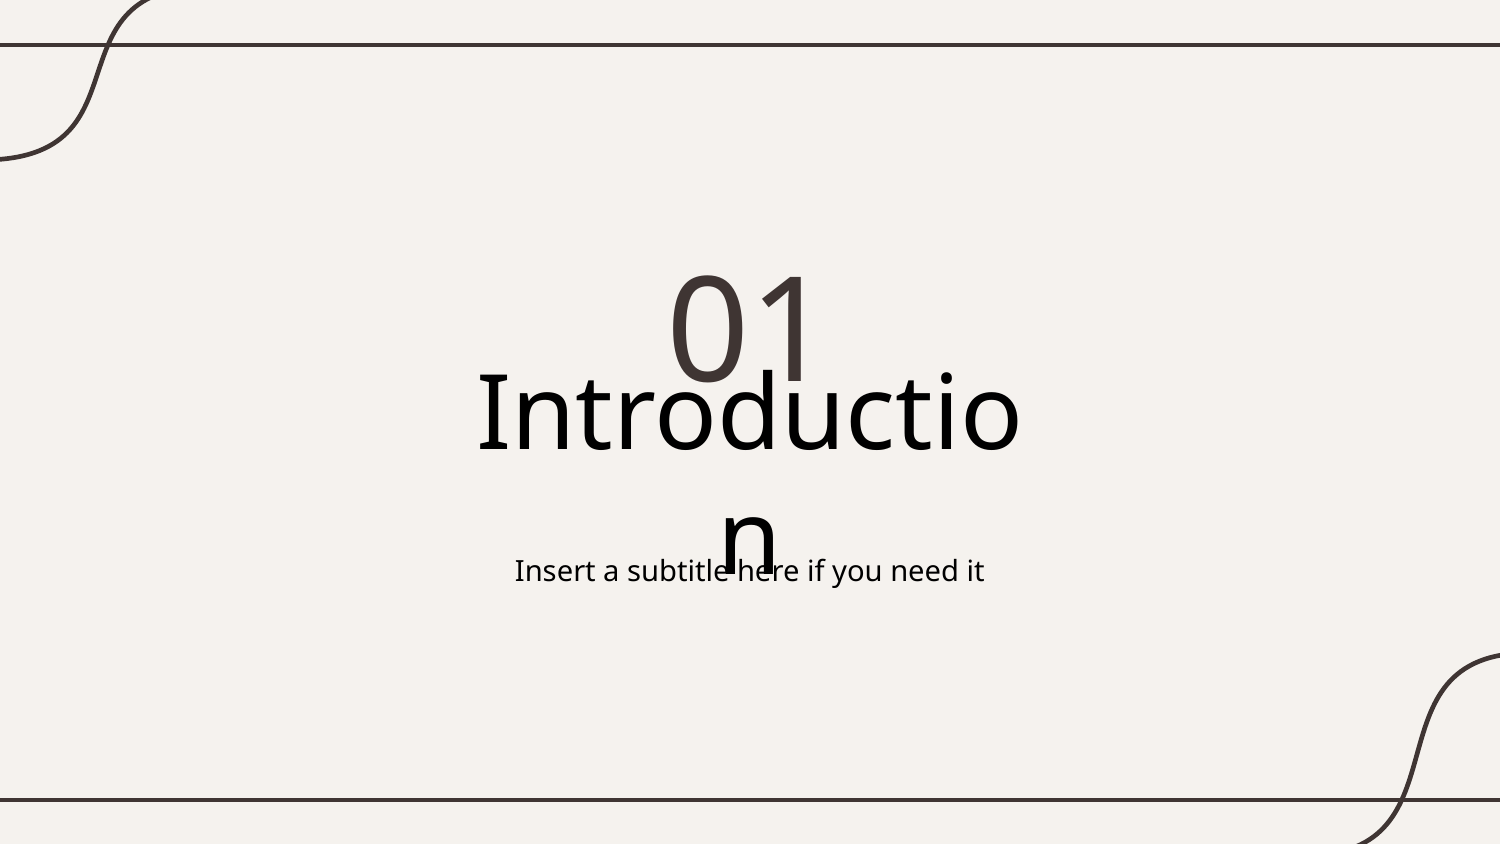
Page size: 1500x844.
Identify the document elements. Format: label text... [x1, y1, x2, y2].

title Introduction [445, 417, 1055, 524]
subtitle Insert a subtitle here if you need it [375, 537, 1125, 603]
title 01 [614, 242, 886, 404]
